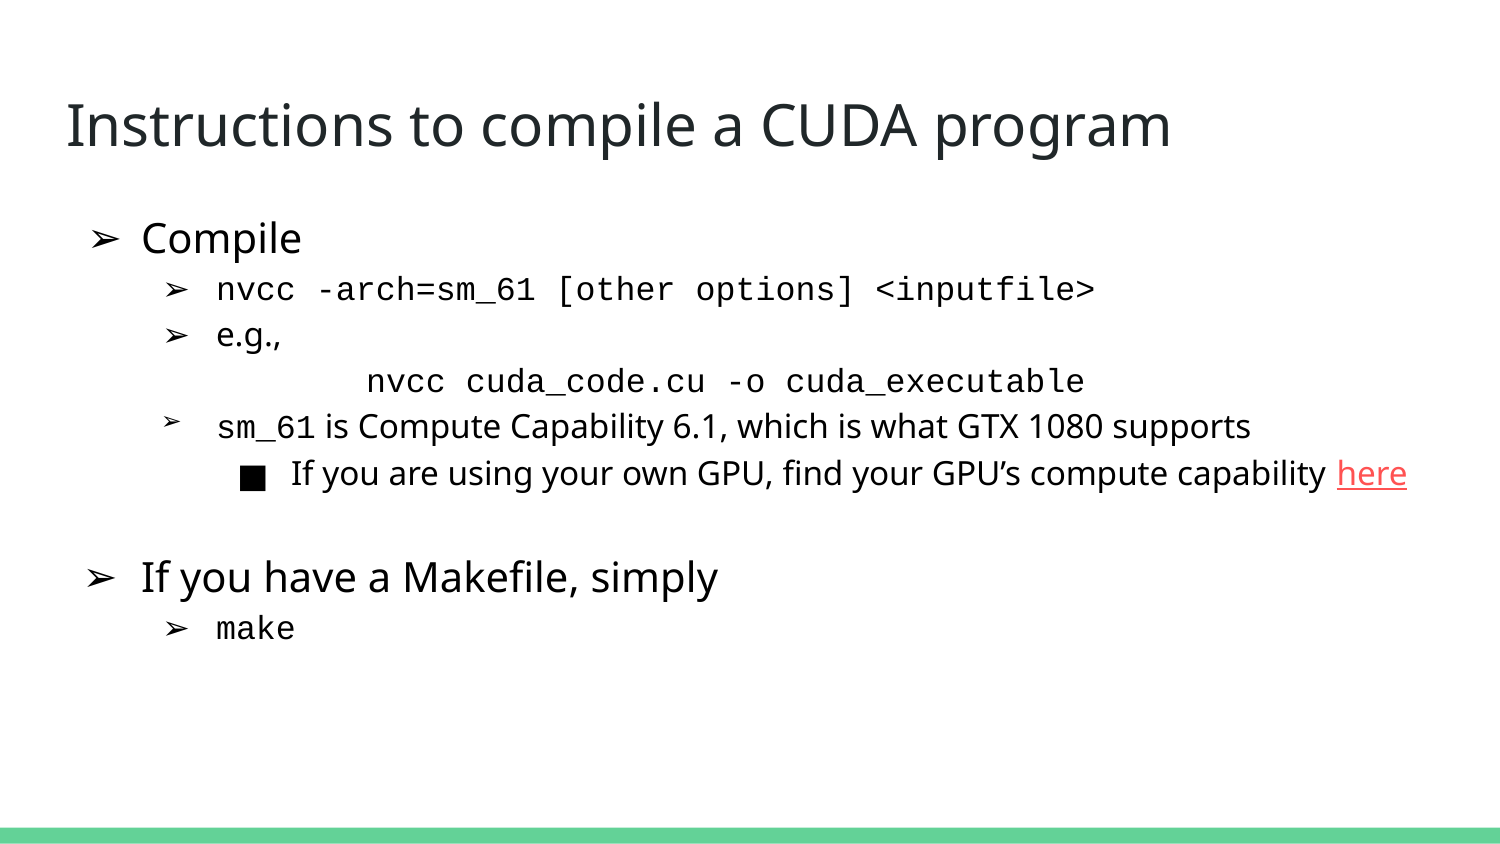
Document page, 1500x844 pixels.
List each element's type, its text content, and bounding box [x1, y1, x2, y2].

list Compile nvcc -arch=sm_61 [other options] <inputfile> e.g., nvcc cuda_code.cu -o cuda_executable sm_61 is Compute Capability 6.1, which is what GTX 1080 supports If you are using your own GPU, find your GPU’s compute capability here If you have a Makefile, simply make [51, 189, 1449, 750]
title Instructions to compile a CUDA program [51, 72, 1449, 167]
